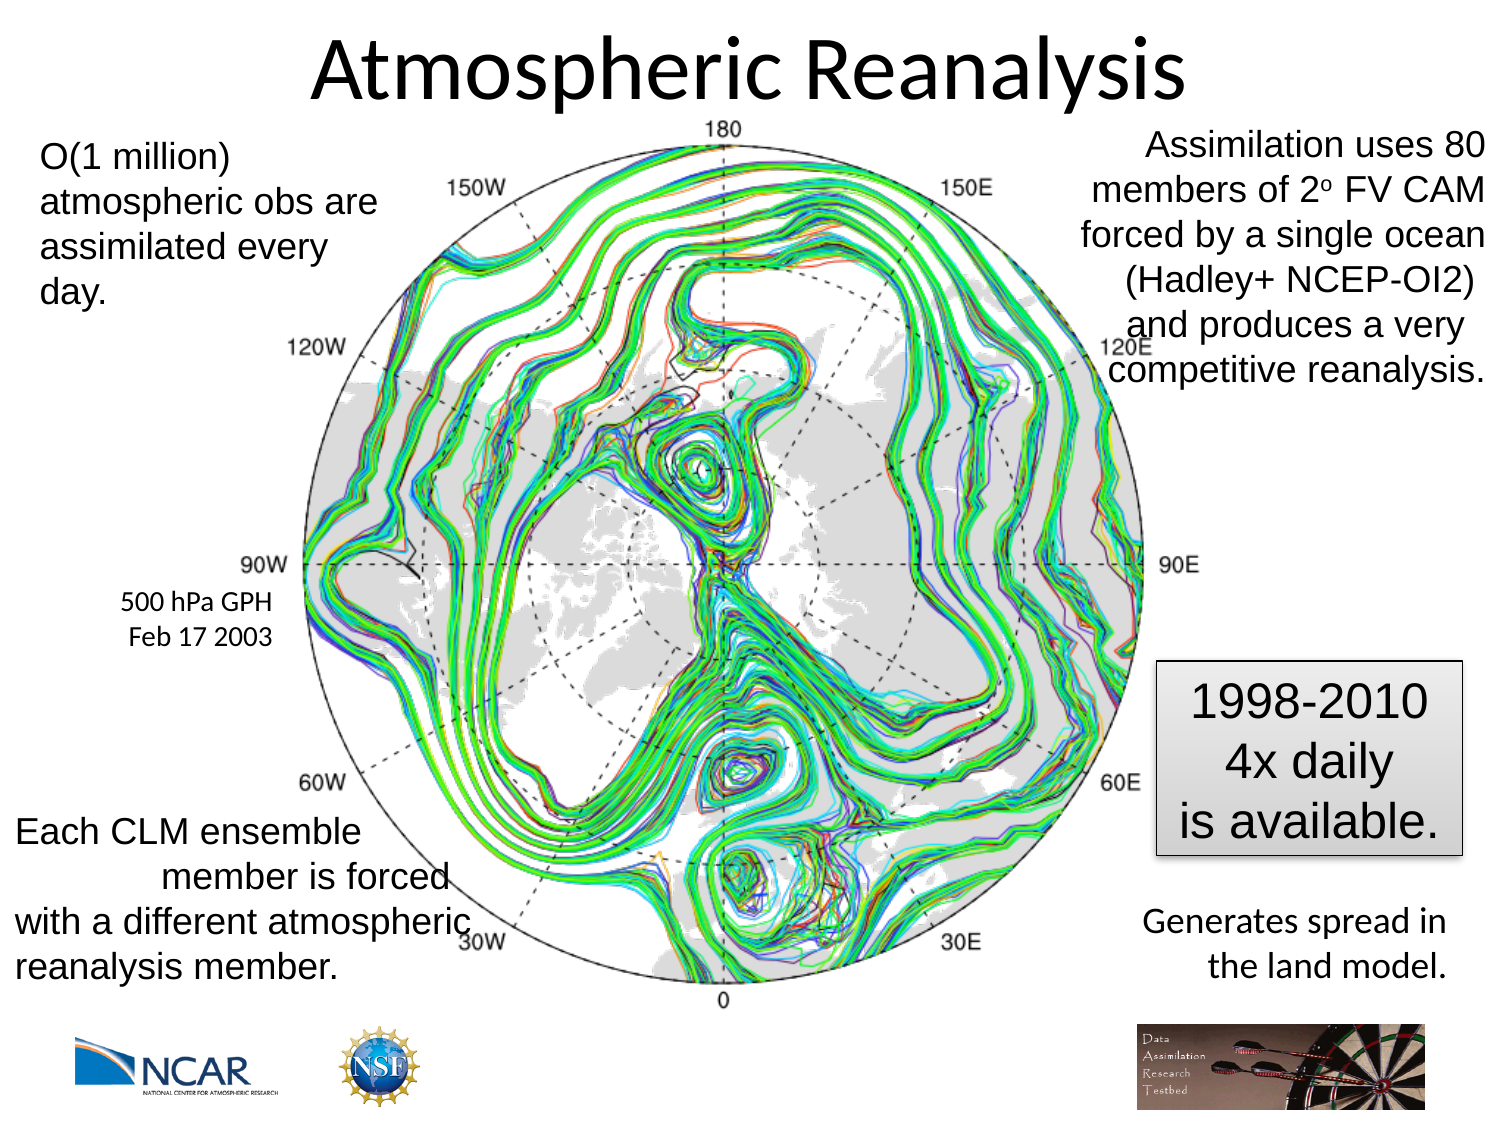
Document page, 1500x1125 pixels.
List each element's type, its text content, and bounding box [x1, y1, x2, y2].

picture [230, 108, 1205, 1010]
text_box Each CLM ensemble member is forced with a different atmospheric reanalysis member. [0, 799, 225, 995]
picture [1137, 1024, 1425, 1110]
picture [337, 1024, 421, 1108]
picture [75, 1037, 278, 1095]
text_box Generates spread in the land model. [1209, 888, 1463, 994]
title Atmospheric Reanalysis [262, 0, 1238, 112]
text_box O(1 million) atmospheric obs are assimilated every day. [24, 124, 225, 320]
text_box 1998-2010 4x daily is available. [1209, 660, 1463, 856]
text_box Assimilation uses 80 members of 2o FV CAM forced by a single ocean (Hadley+ NCEP-OI2) and produces a very competitive reanalysis. [1208, 112, 1500, 398]
text_box 500 hPa GPH Feb 17 2003 [74, 574, 225, 660]
